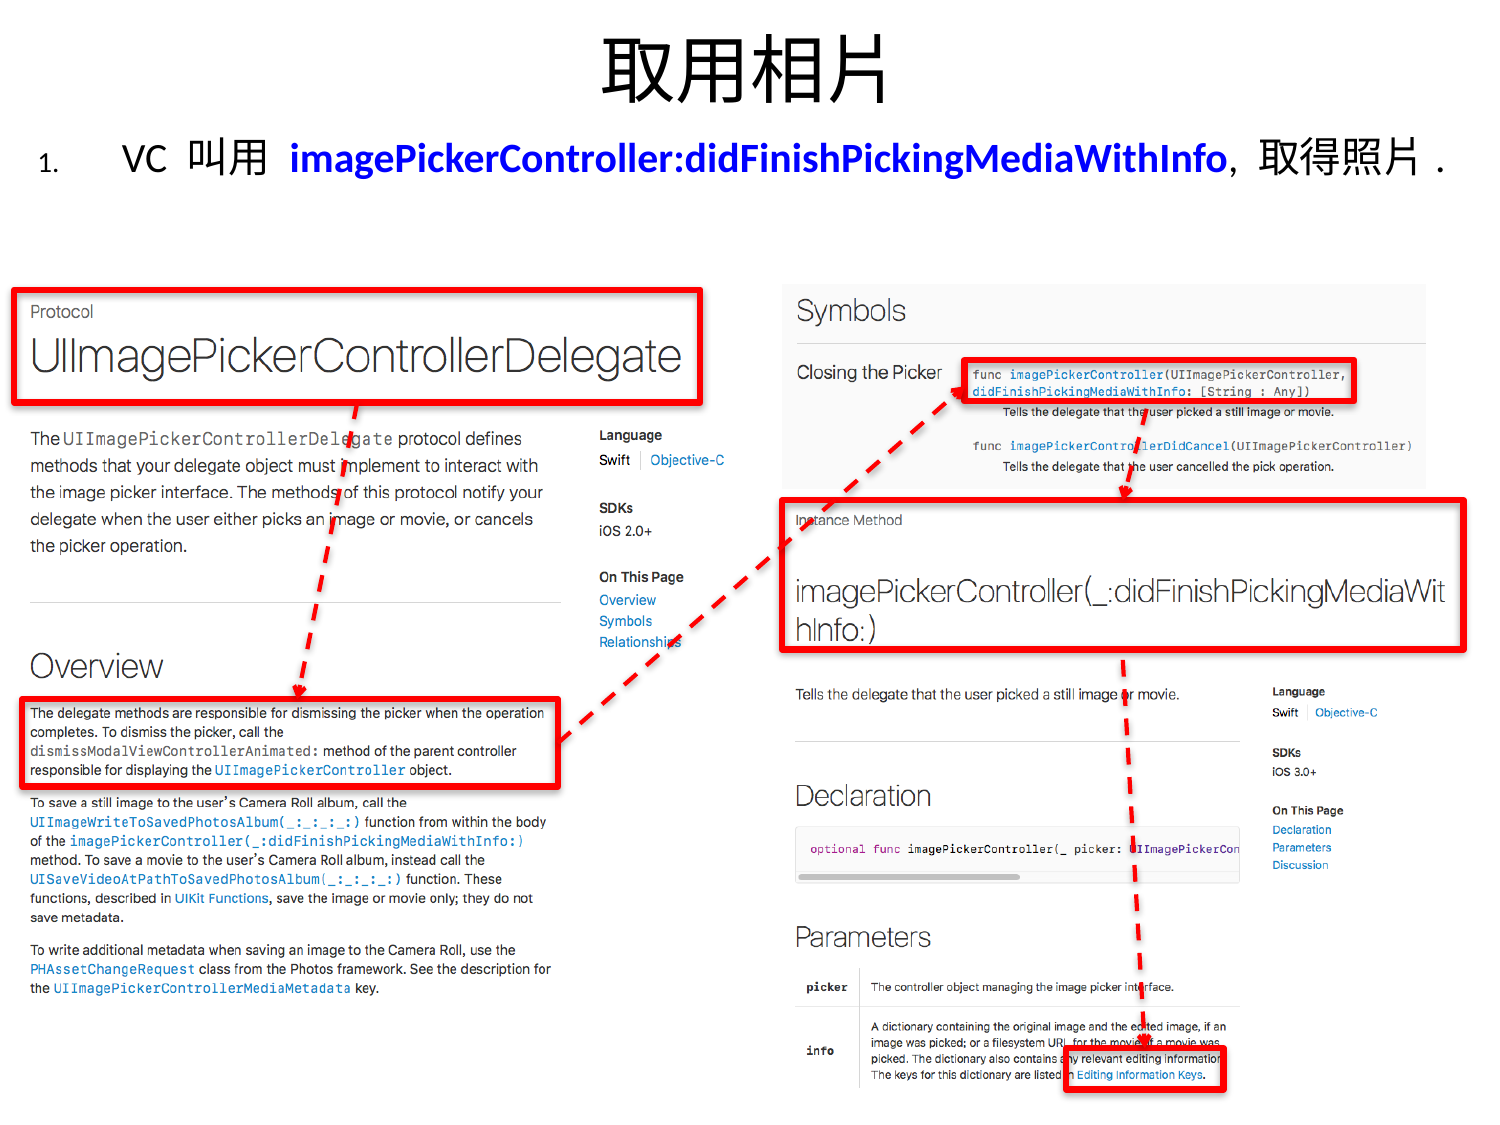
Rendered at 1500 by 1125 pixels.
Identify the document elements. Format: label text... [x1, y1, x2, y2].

picture [781, 283, 1426, 489]
text_box [1149, 499, 1464, 650]
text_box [1122, 408, 1147, 501]
list VC 叫用 imagePickerController:didFinishPickingMediaWithInfo, 取得照片. [22, 122, 1500, 267]
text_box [1122, 659, 1146, 1049]
text_box [13, 289, 701, 300]
picture [16, 298, 739, 1006]
title 取用相片 [0, 0, 1500, 137]
text_box [968, 499, 1118, 507]
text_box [557, 386, 965, 744]
picture [781, 508, 1457, 1088]
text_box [296, 402, 358, 700]
